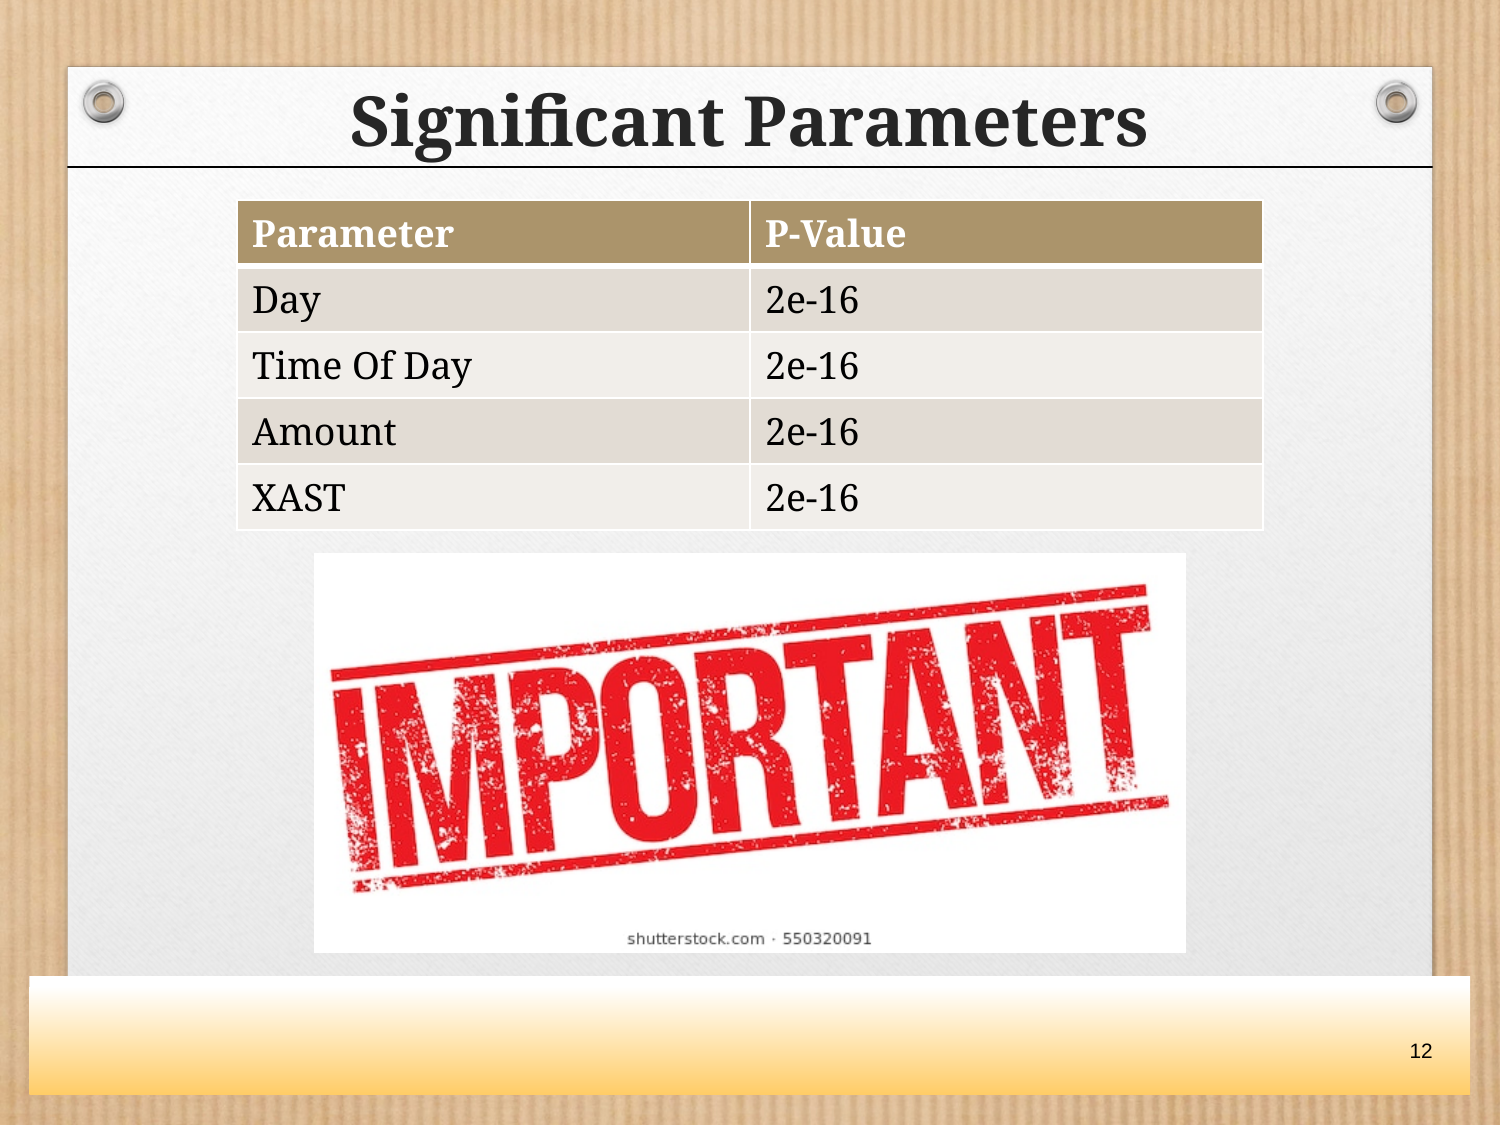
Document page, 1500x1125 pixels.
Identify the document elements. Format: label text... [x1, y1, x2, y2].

table_cell Day [238, 269, 749, 331]
table_header P-Value [751, 201, 1262, 263]
title Driving Parameters [193, 150, 1309, 365]
table_cell XAST [238, 465, 749, 529]
picture [0, 0, 1500, 1125]
text_box Significant Parameters [237, 64, 1263, 175]
table_cell 2e-16 [751, 465, 1262, 529]
table_header Parameter [238, 201, 749, 263]
table_cell 2e-16 [751, 333, 1262, 397]
table_cell 2e-16 [751, 269, 1262, 331]
table_cell 2e-16 [751, 399, 1262, 463]
table_cell Time Of Day [238, 333, 749, 397]
table_cell Amount [238, 399, 749, 463]
